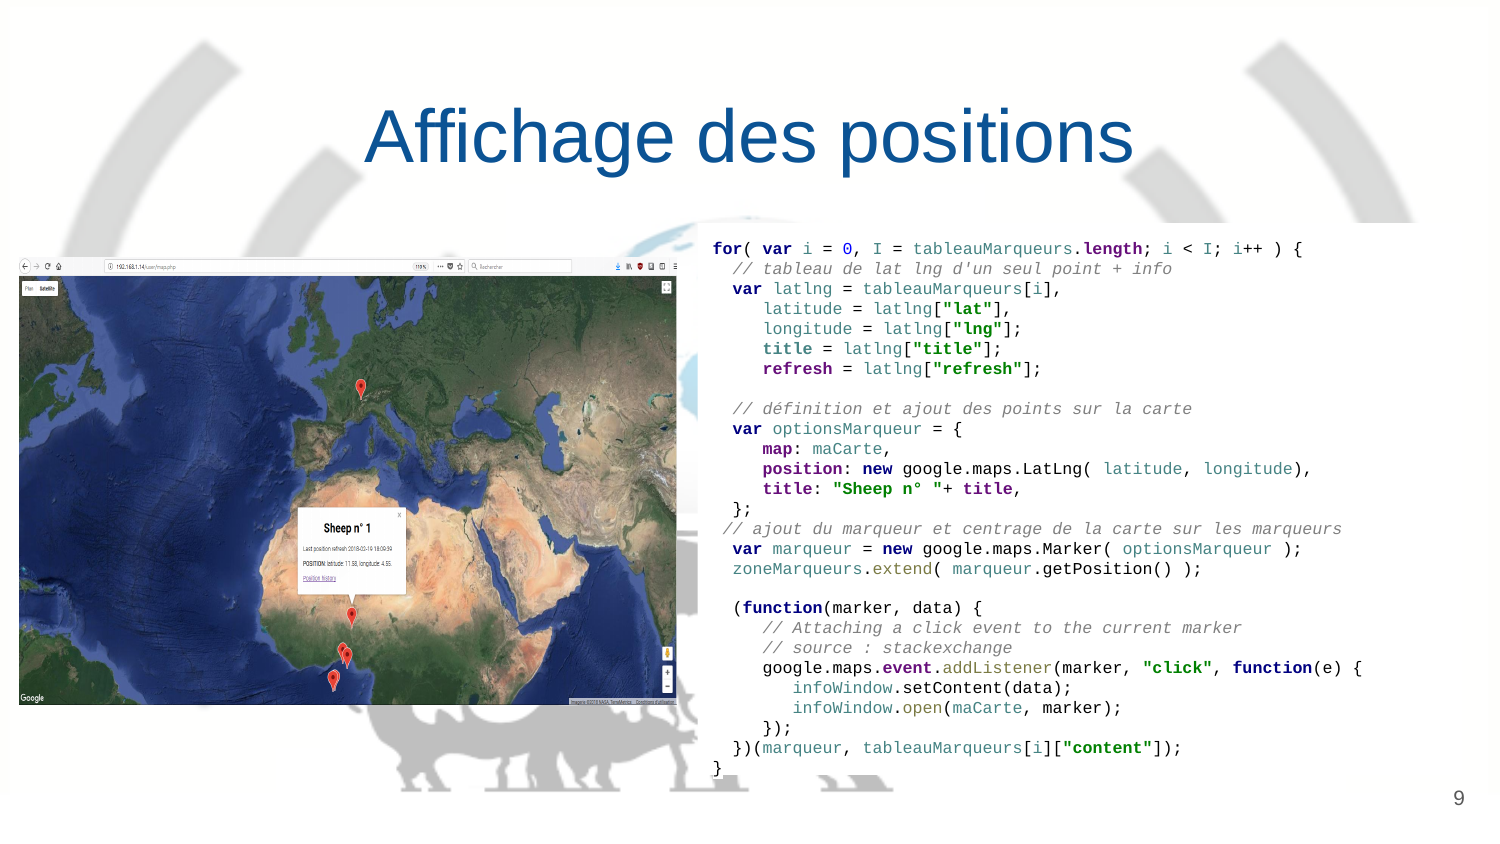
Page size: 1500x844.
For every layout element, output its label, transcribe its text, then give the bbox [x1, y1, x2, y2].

slide_number ‹#› [1389, 764, 1480, 830]
picture [0, 0, 1500, 844]
text_box for( var i = 0, I = tableauMarqueurs.length; i < I; i++ ) { // tableau de lat lng d'un seul point + info var latlng = tableauMarqueurs[i], latitude = latlng["lat"], longitude = latlng["lng"]; title = latlng["title"]; refresh = latlng["refresh"]; // définition et ajout des points sur la carte var optionsMarqueur = { map: maCarte, position: new google.maps.LatLng( latitude, longitude), title: "Sheep n° "+ title, }; // ajout du marqueur et centrage de la carte sur les marqueurs var marqueur = new google.maps.Marker( optionsMarqueur ); zoneMarqueurs.extend( marqueur.getPosition() ); (function(marker, data) { // Attaching a click event to the current marker // source : stackexchange google.maps.event.addListener(marker, "click", function(e) { infoWindow.setContent(data); infoWindow.open(maCarte, marker); }); })(marqueur, tableauMarqueurs[i]["content"]); } [697, 223, 1462, 775]
title Affichage des positions [51, 72, 1449, 167]
